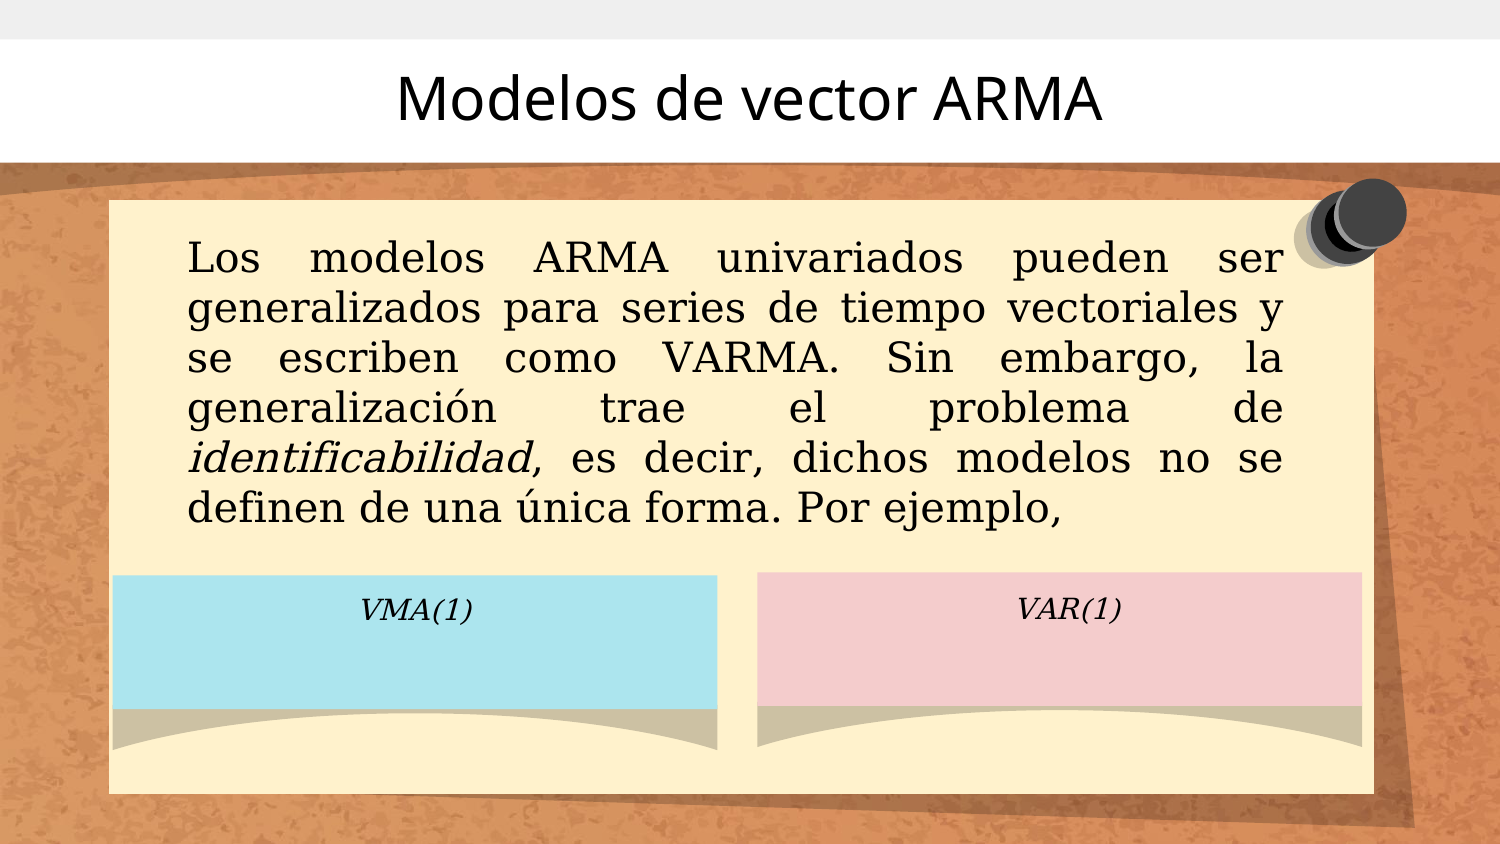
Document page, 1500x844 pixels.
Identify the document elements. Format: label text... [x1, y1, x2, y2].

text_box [1267, 134, 1435, 302]
picture [0, 163, 1500, 844]
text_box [757, 572, 1363, 748]
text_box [112, 575, 718, 751]
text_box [108, 193, 1416, 829]
title Modelos de vector ARMA [161, 79, 1339, 115]
